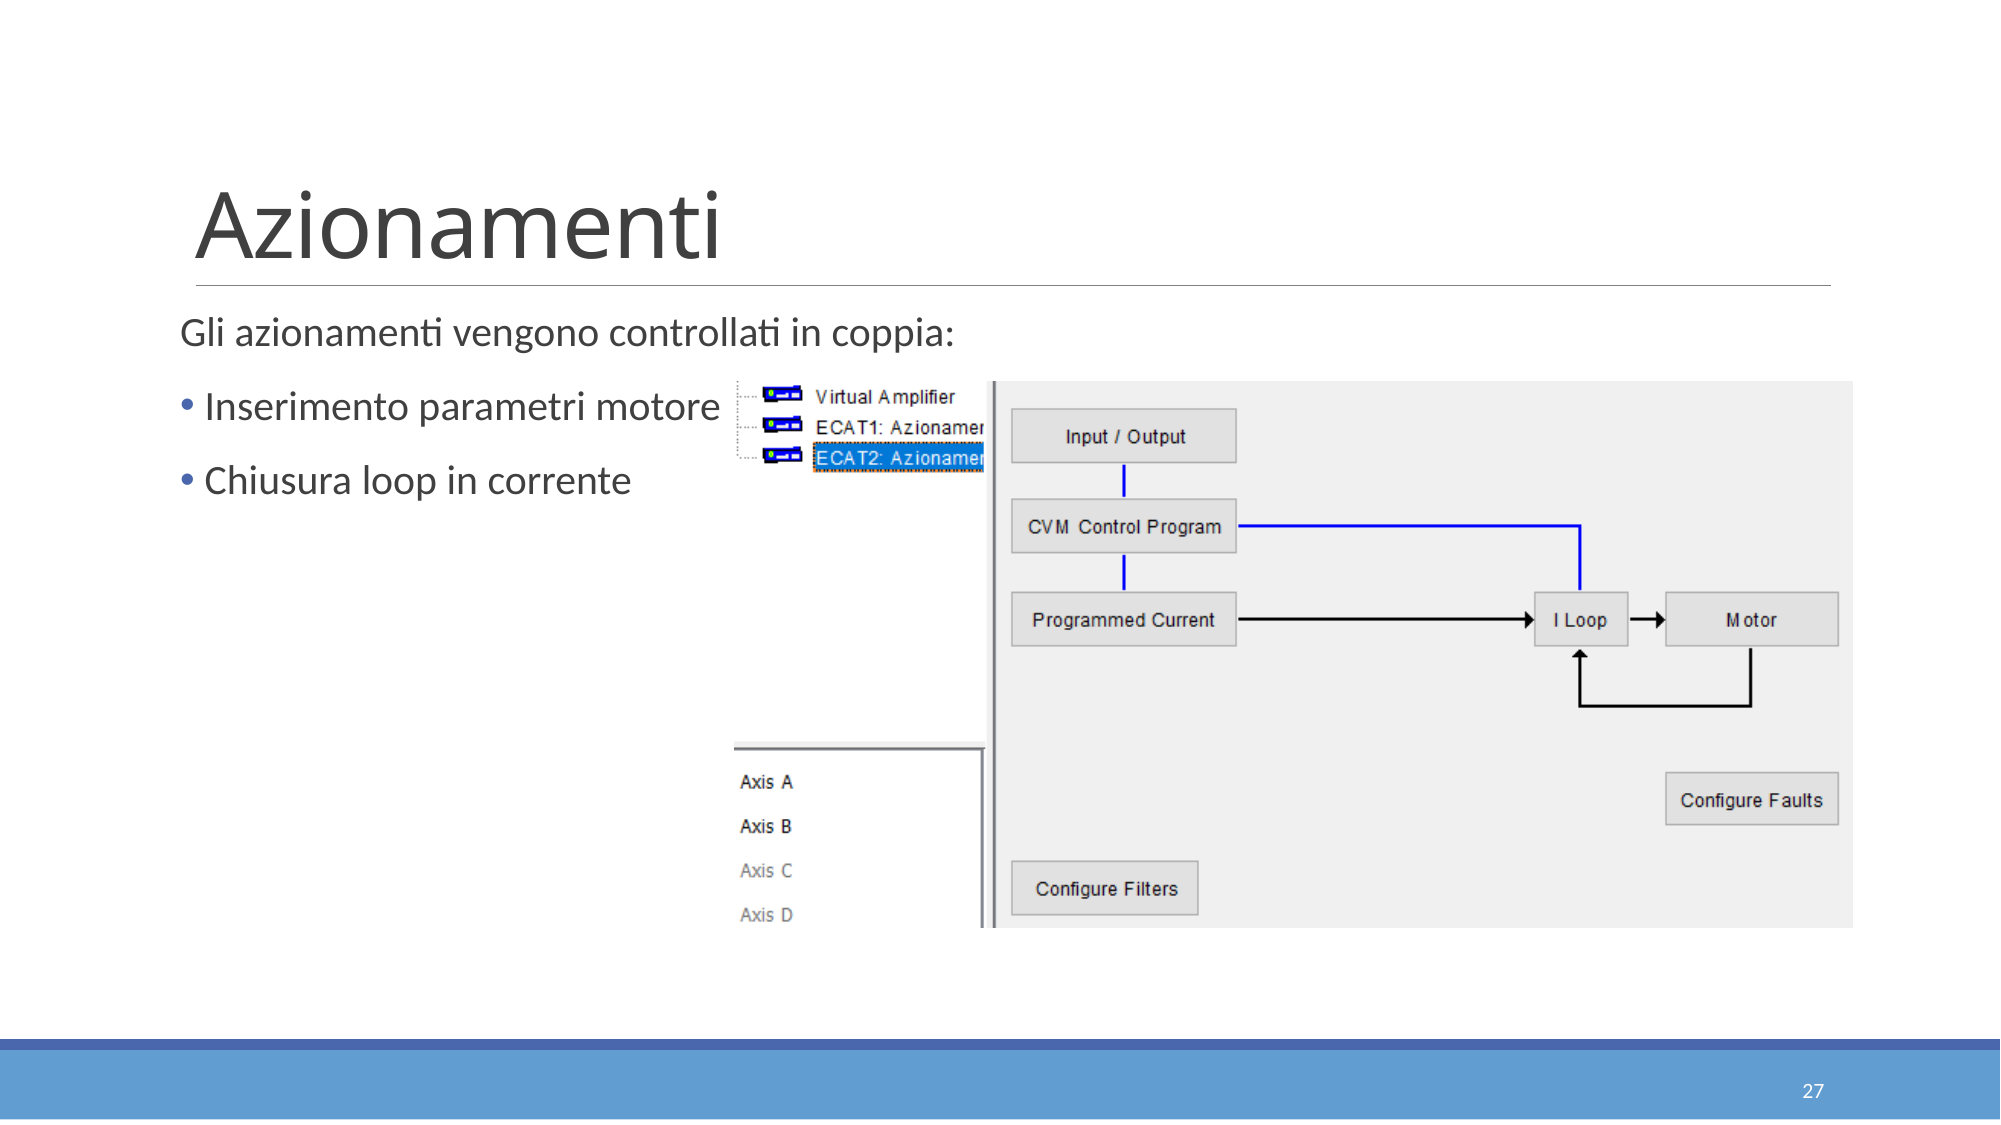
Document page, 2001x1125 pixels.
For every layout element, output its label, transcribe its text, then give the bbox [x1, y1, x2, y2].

picture [733, 381, 1854, 928]
title Azionamenti [180, 47, 1830, 285]
list Gli azionamenti vengono controllati in coppia: Inserimento parametri motore Chiusura loop in corrente [180, 302, 1830, 963]
slide_number 27 [1624, 1059, 1840, 1120]
